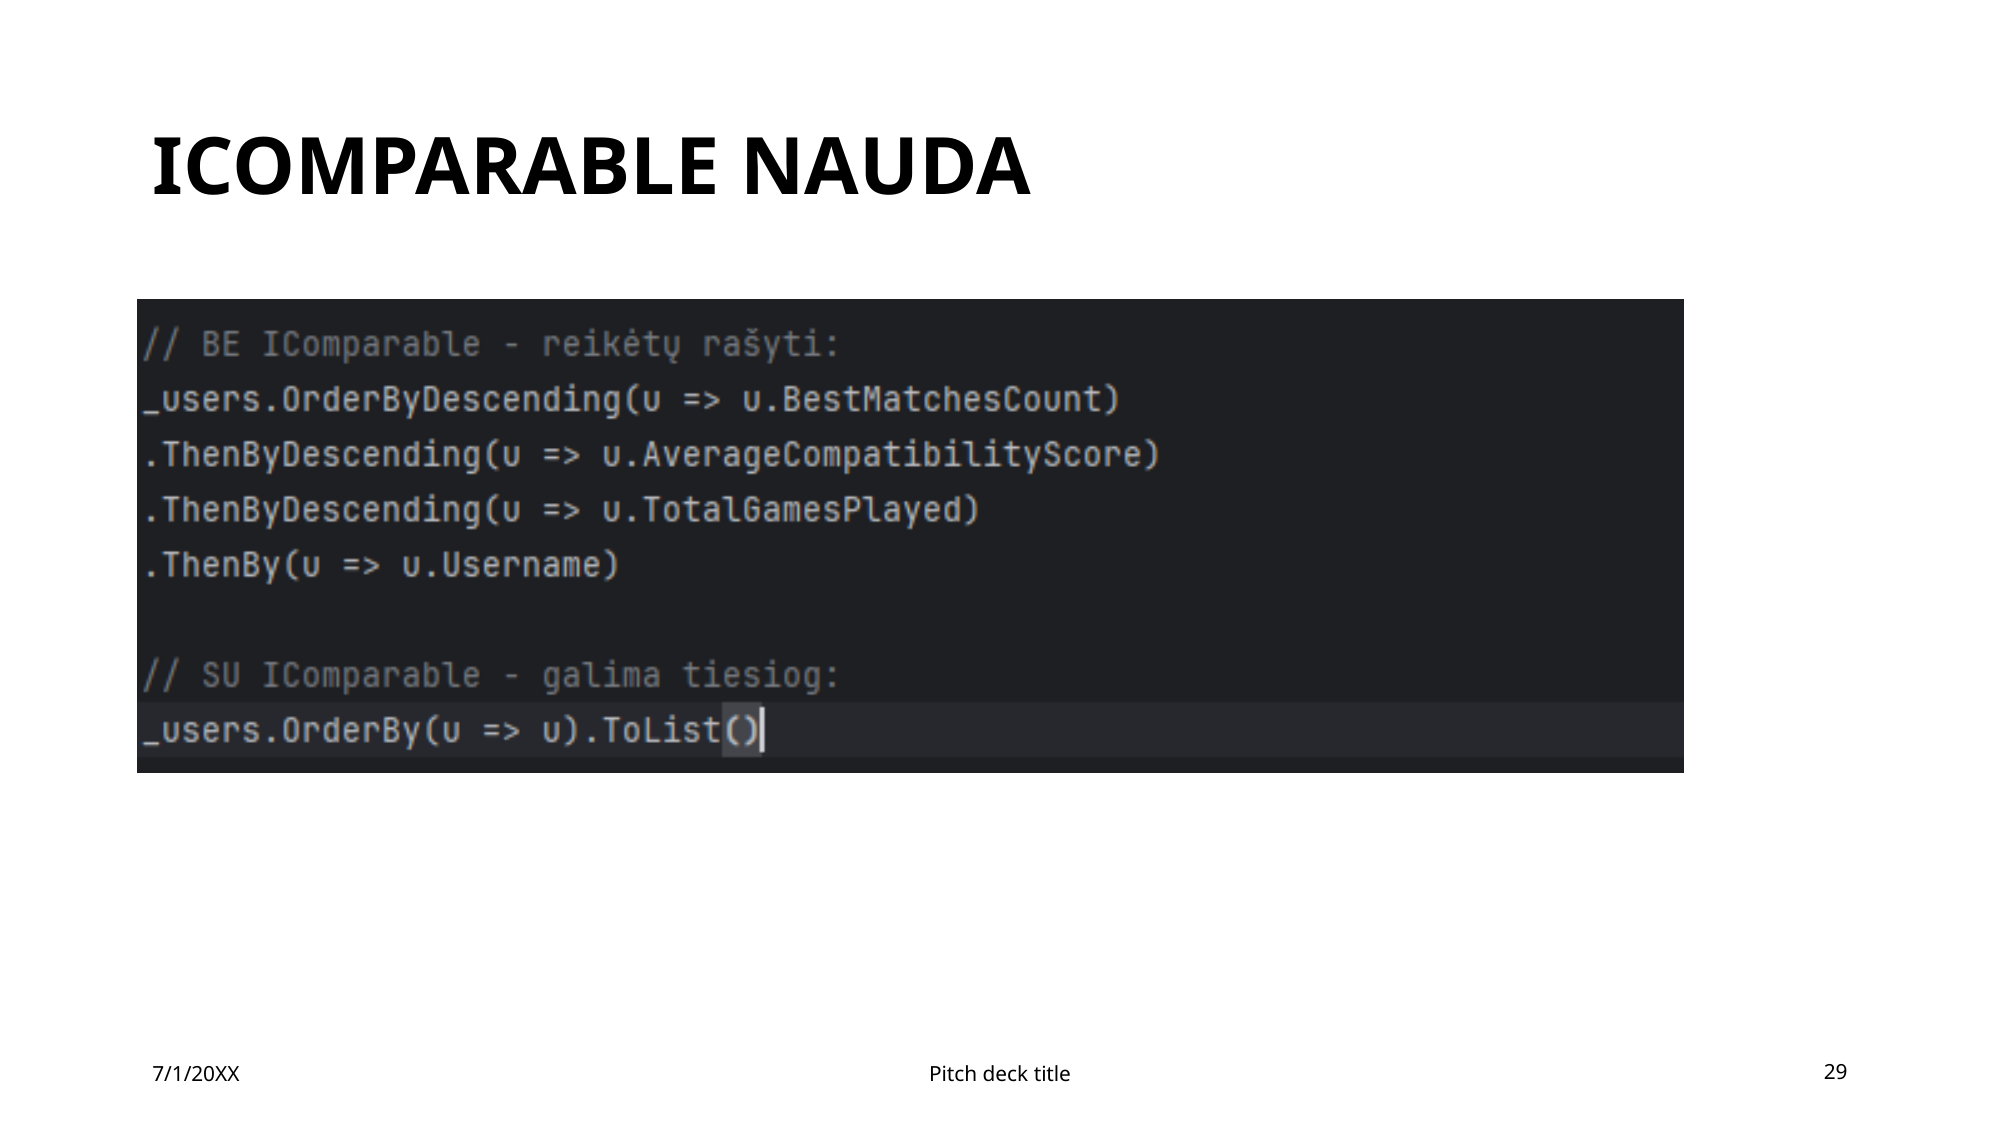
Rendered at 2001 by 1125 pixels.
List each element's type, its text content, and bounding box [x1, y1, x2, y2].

footer Pitch deck title [662, 1042, 1338, 1103]
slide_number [137, 1042, 588, 1103]
picture [137, 299, 1684, 773]
slide_number 29 [1412, 1042, 1863, 1103]
title Icomparable nauda [137, 59, 1863, 278]
